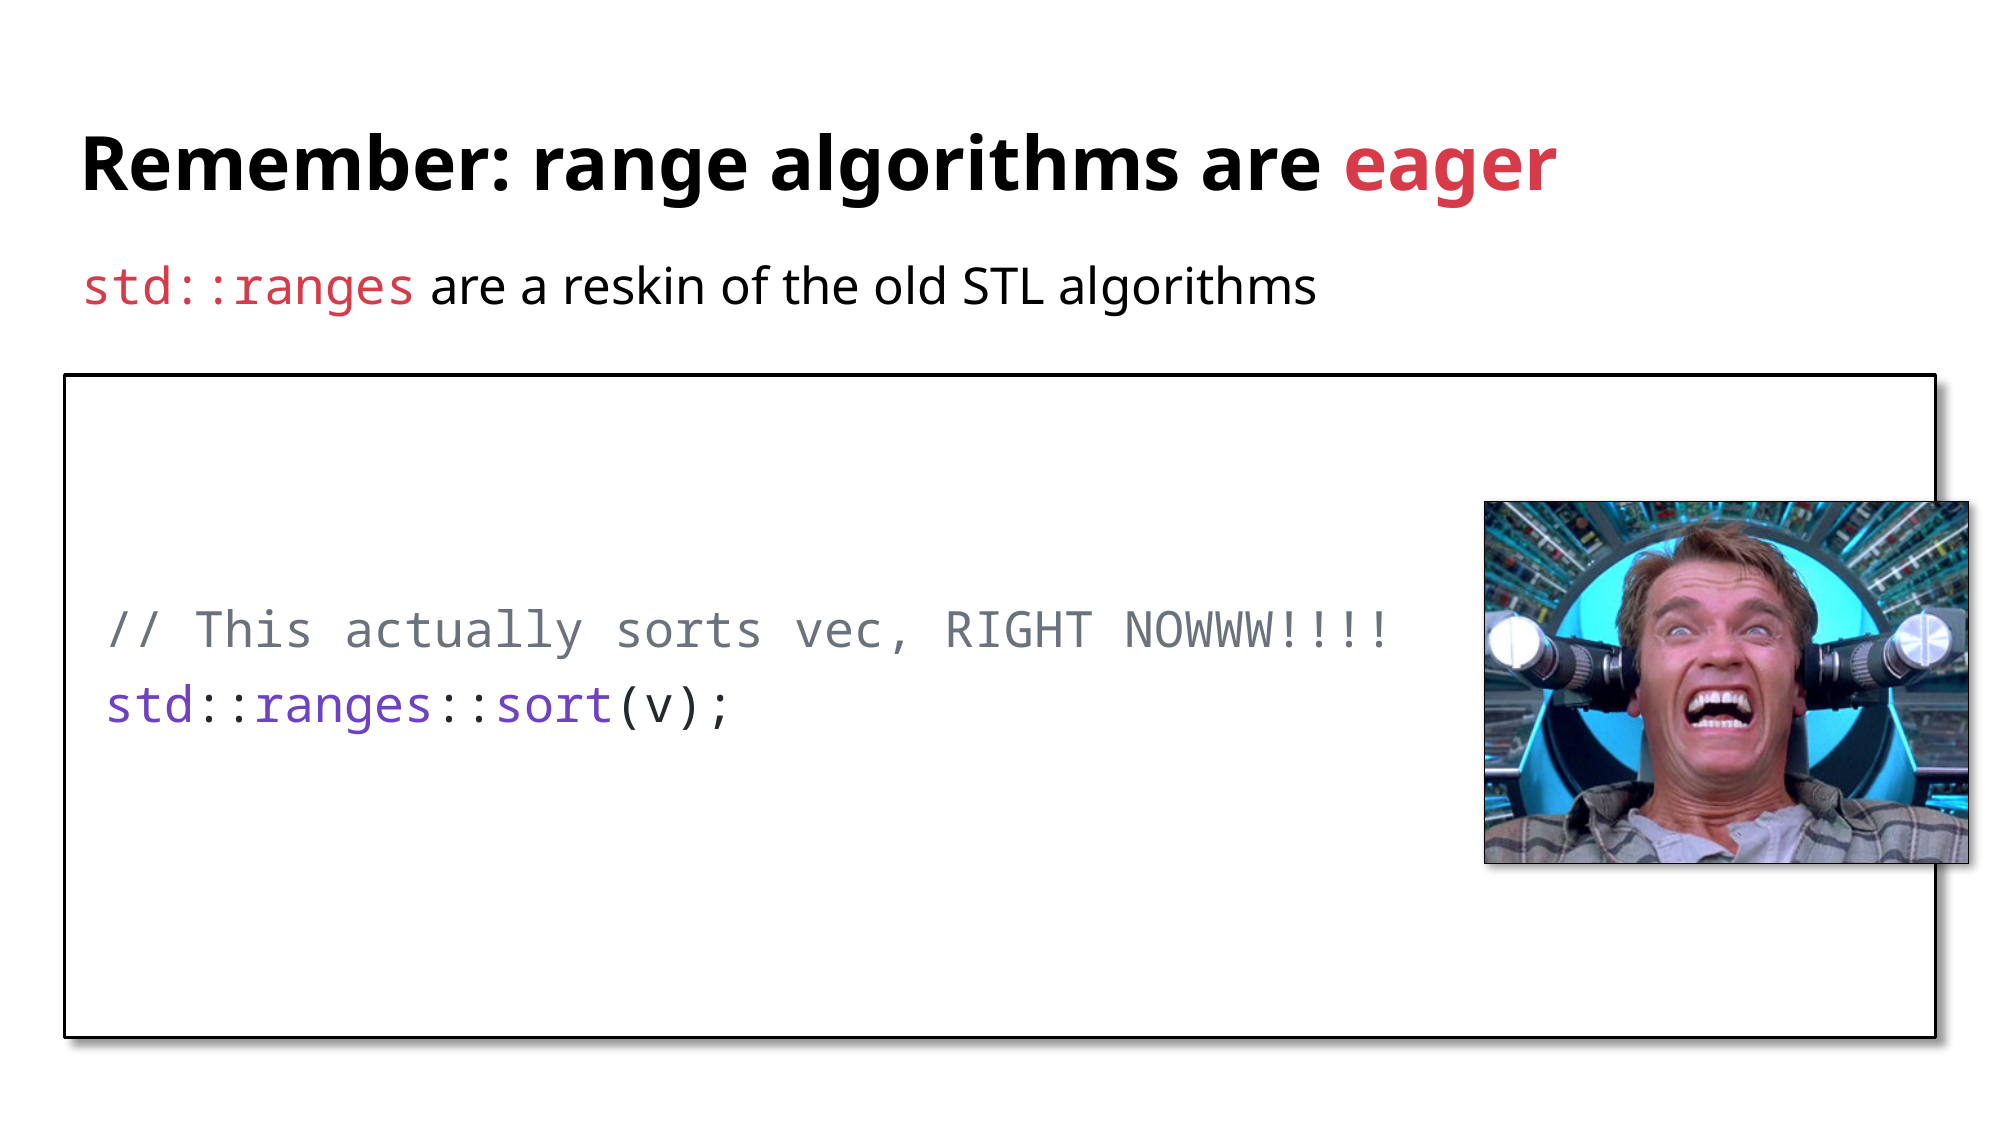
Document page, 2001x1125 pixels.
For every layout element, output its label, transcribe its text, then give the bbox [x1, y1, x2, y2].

picture [1484, 500, 1969, 865]
list // This actually sorts vec, RIGHT NOWWW!!!! std::ranges::sort(v); [63, 373, 1937, 1039]
title Remember: range algorithms are eager [64, 103, 1936, 230]
list std::ranges are a reskin of the old STL algorithms [64, 252, 1936, 324]
